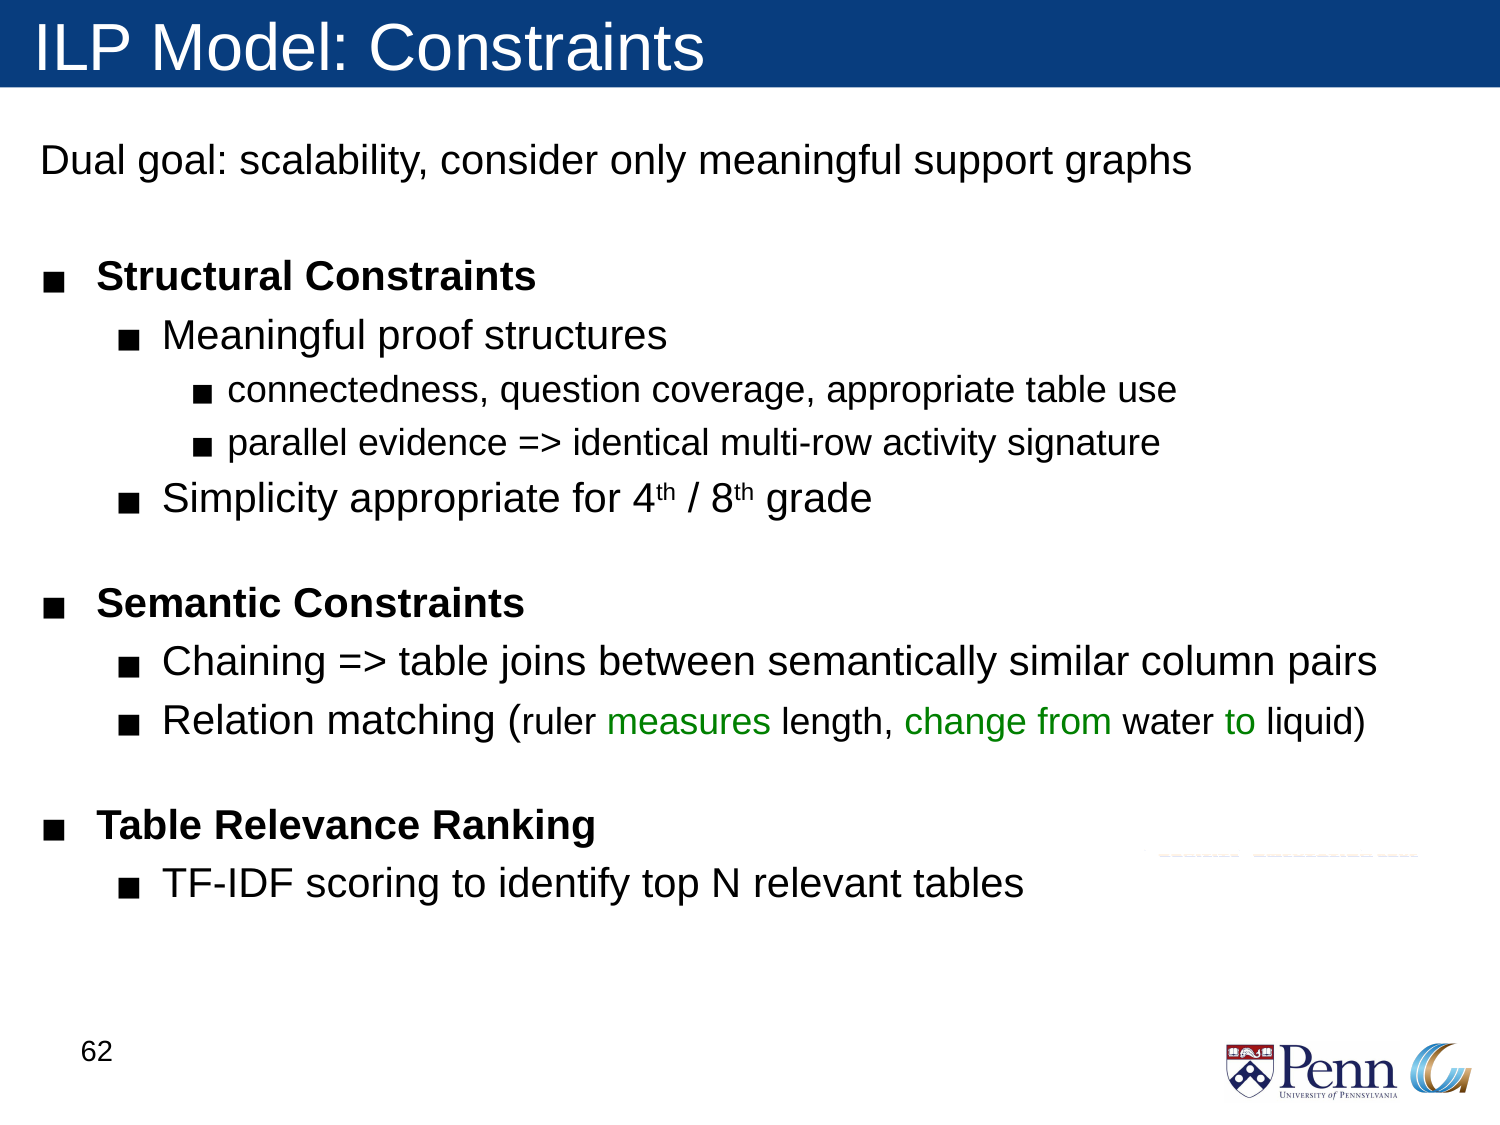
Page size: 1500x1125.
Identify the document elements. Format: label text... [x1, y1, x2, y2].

title ILP Model: Constraints [0, 0, 1500, 88]
picture [1224, 1050, 1400, 1103]
slide_number ‹#› [65, 1024, 416, 1103]
list Dual goal: scalability, consider only meaningful support graphs Structural Constraints Meaningful proof structures connectedness, question coverage, appropriate table use parallel evidence => identical multi-row activity signature Simplicity appropriate for 4th / 8th grade Semantic Constraints Chaining => table joins between semantically similar column pairs Relation matching (ruler measures length, change from water to liquid) Table Relevance Ranking TF-IDF scoring to identify top N relevant tables [24, 125, 1438, 1050]
picture [1406, 1033, 1476, 1103]
